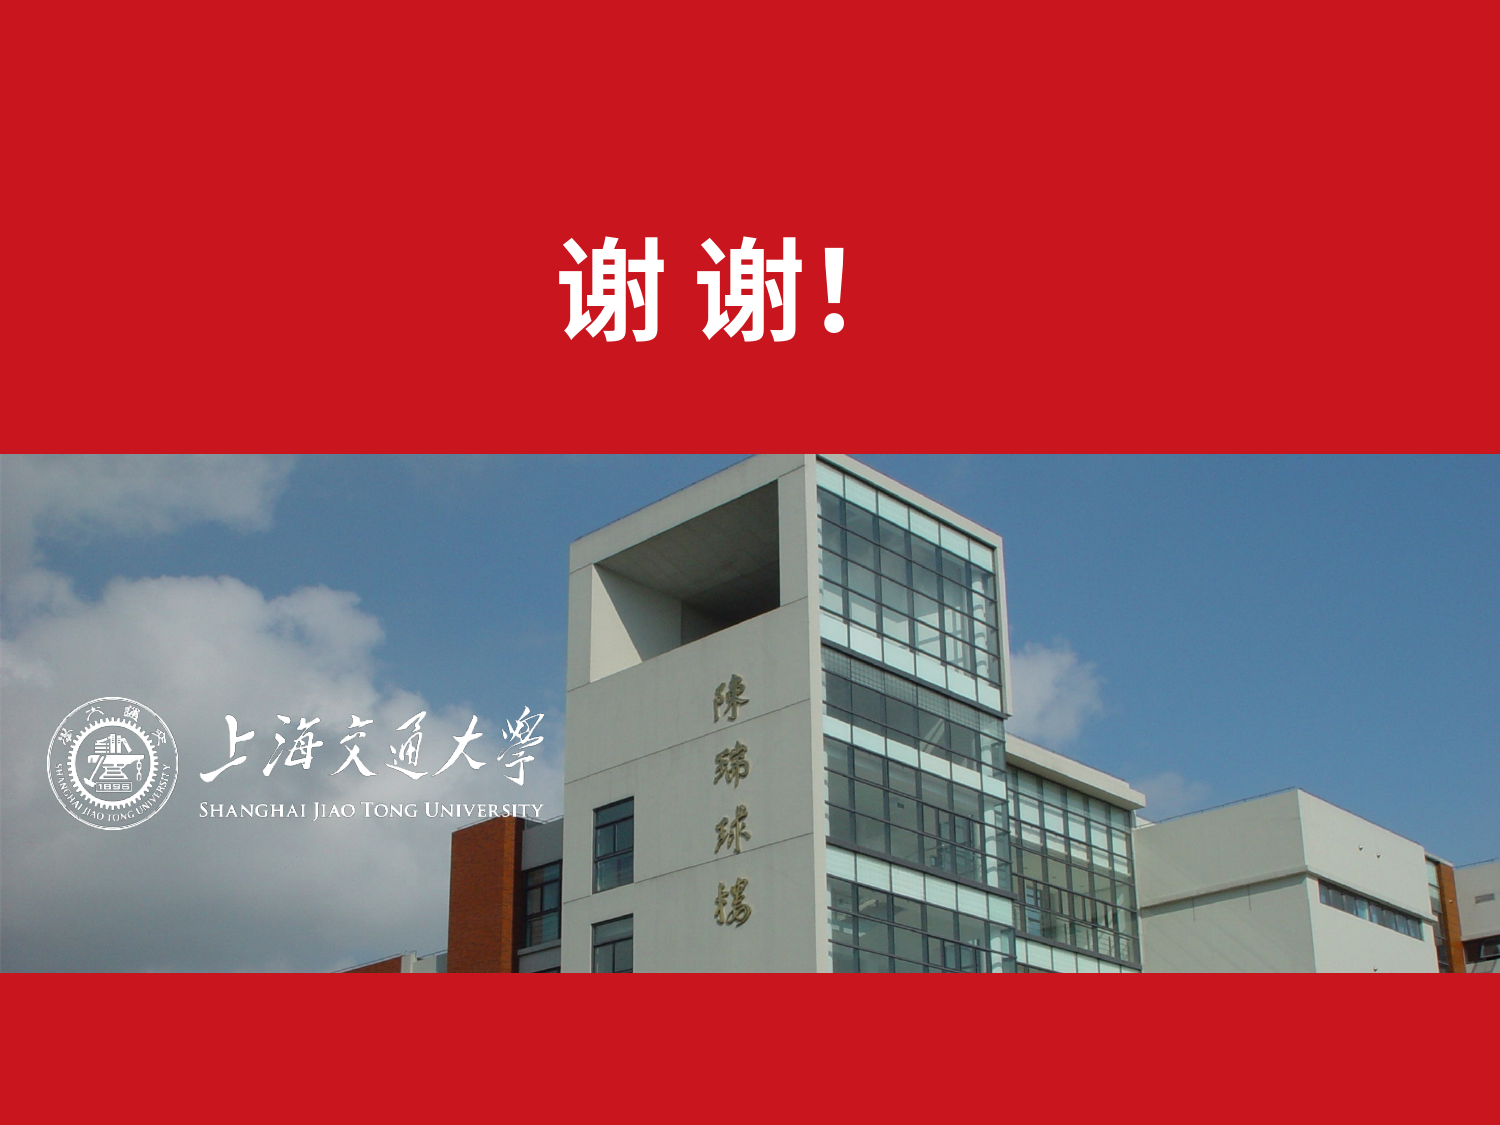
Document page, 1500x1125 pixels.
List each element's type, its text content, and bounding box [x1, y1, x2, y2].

picture [0, 454, 1500, 973]
text_box 谢 谢！ [541, 212, 934, 363]
